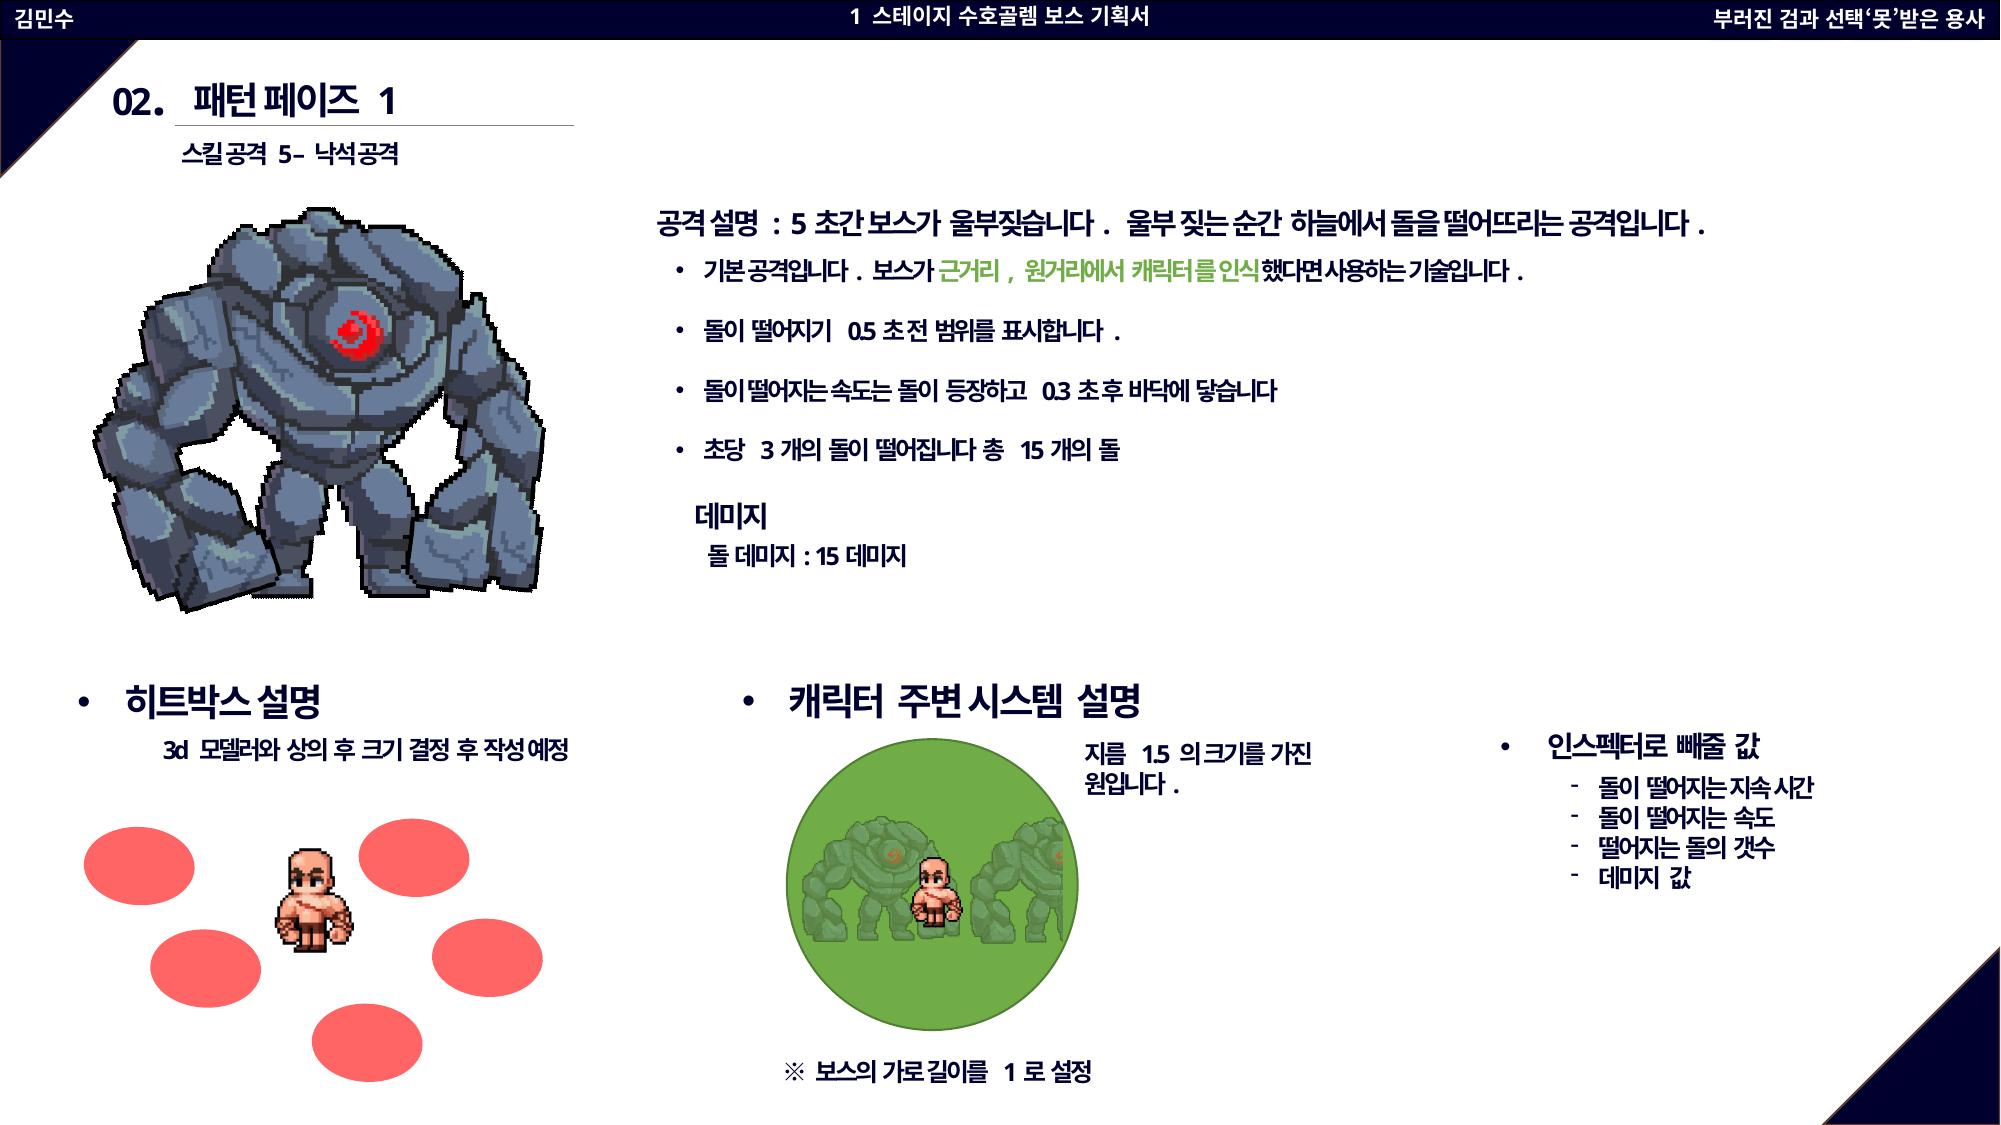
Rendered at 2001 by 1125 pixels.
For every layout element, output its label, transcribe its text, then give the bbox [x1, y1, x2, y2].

text_box 공격 설명 : 5초간 보스가 울부짖습니다. 울부 짖는 순간 하늘에서 돌을 떨어뜨리는 공격입니다. [713, 198, 1782, 248]
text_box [786, 739, 1078, 1031]
text_box 데미지 [713, 490, 1396, 533]
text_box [1485, 721, 2000, 902]
picture [6, 172, 713, 645]
text_box [82, 825, 196, 907]
picture [274, 848, 359, 958]
text_box 기본 공격입니다. 보스가 근거리, 원거리에서 캐릭터 를 인식했다면 사용하는 기술입니다. 돌이 떨어지기 0.5초 전 범위를 표시합니다 . 돌이 떨어지는 속도는 돌이 등장하고 0.3초 후 바닥에 닿습니다 초당 3개의 돌이 떨어집니다 총 15개의 돌 [713, 248, 1649, 473]
text_box 패턴 페이즈 1 [181, 69, 418, 125]
text_box 지름 1.5 의 크기를 가진 원입니다. [1069, 731, 1412, 807]
text_box [149, 928, 263, 1009]
text_box 패턴 페이즈 1 [181, 126, 418, 130]
text_box [431, 917, 544, 998]
text_box 02. [97, 58, 181, 134]
text_box 3d 모델러와 상의 후 크기 결정 후 작성 예정 [148, 727, 1069, 773]
text_box [358, 817, 471, 899]
text_box [310, 1002, 424, 1083]
text_box 캐릭터 주변 시스템 설명 [727, 670, 1222, 731]
text_box 돌 데미지: 15데미지 [713, 533, 1680, 578]
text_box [0, 0, 2000, 41]
text_box 히트박스 설명 [62, 671, 557, 732]
text_box ※ 보스의 가로 길이를 1로 설정 [767, 1049, 1110, 1094]
text_box 스킬 공격 5 – 낙석 공격 [166, 130, 661, 172]
